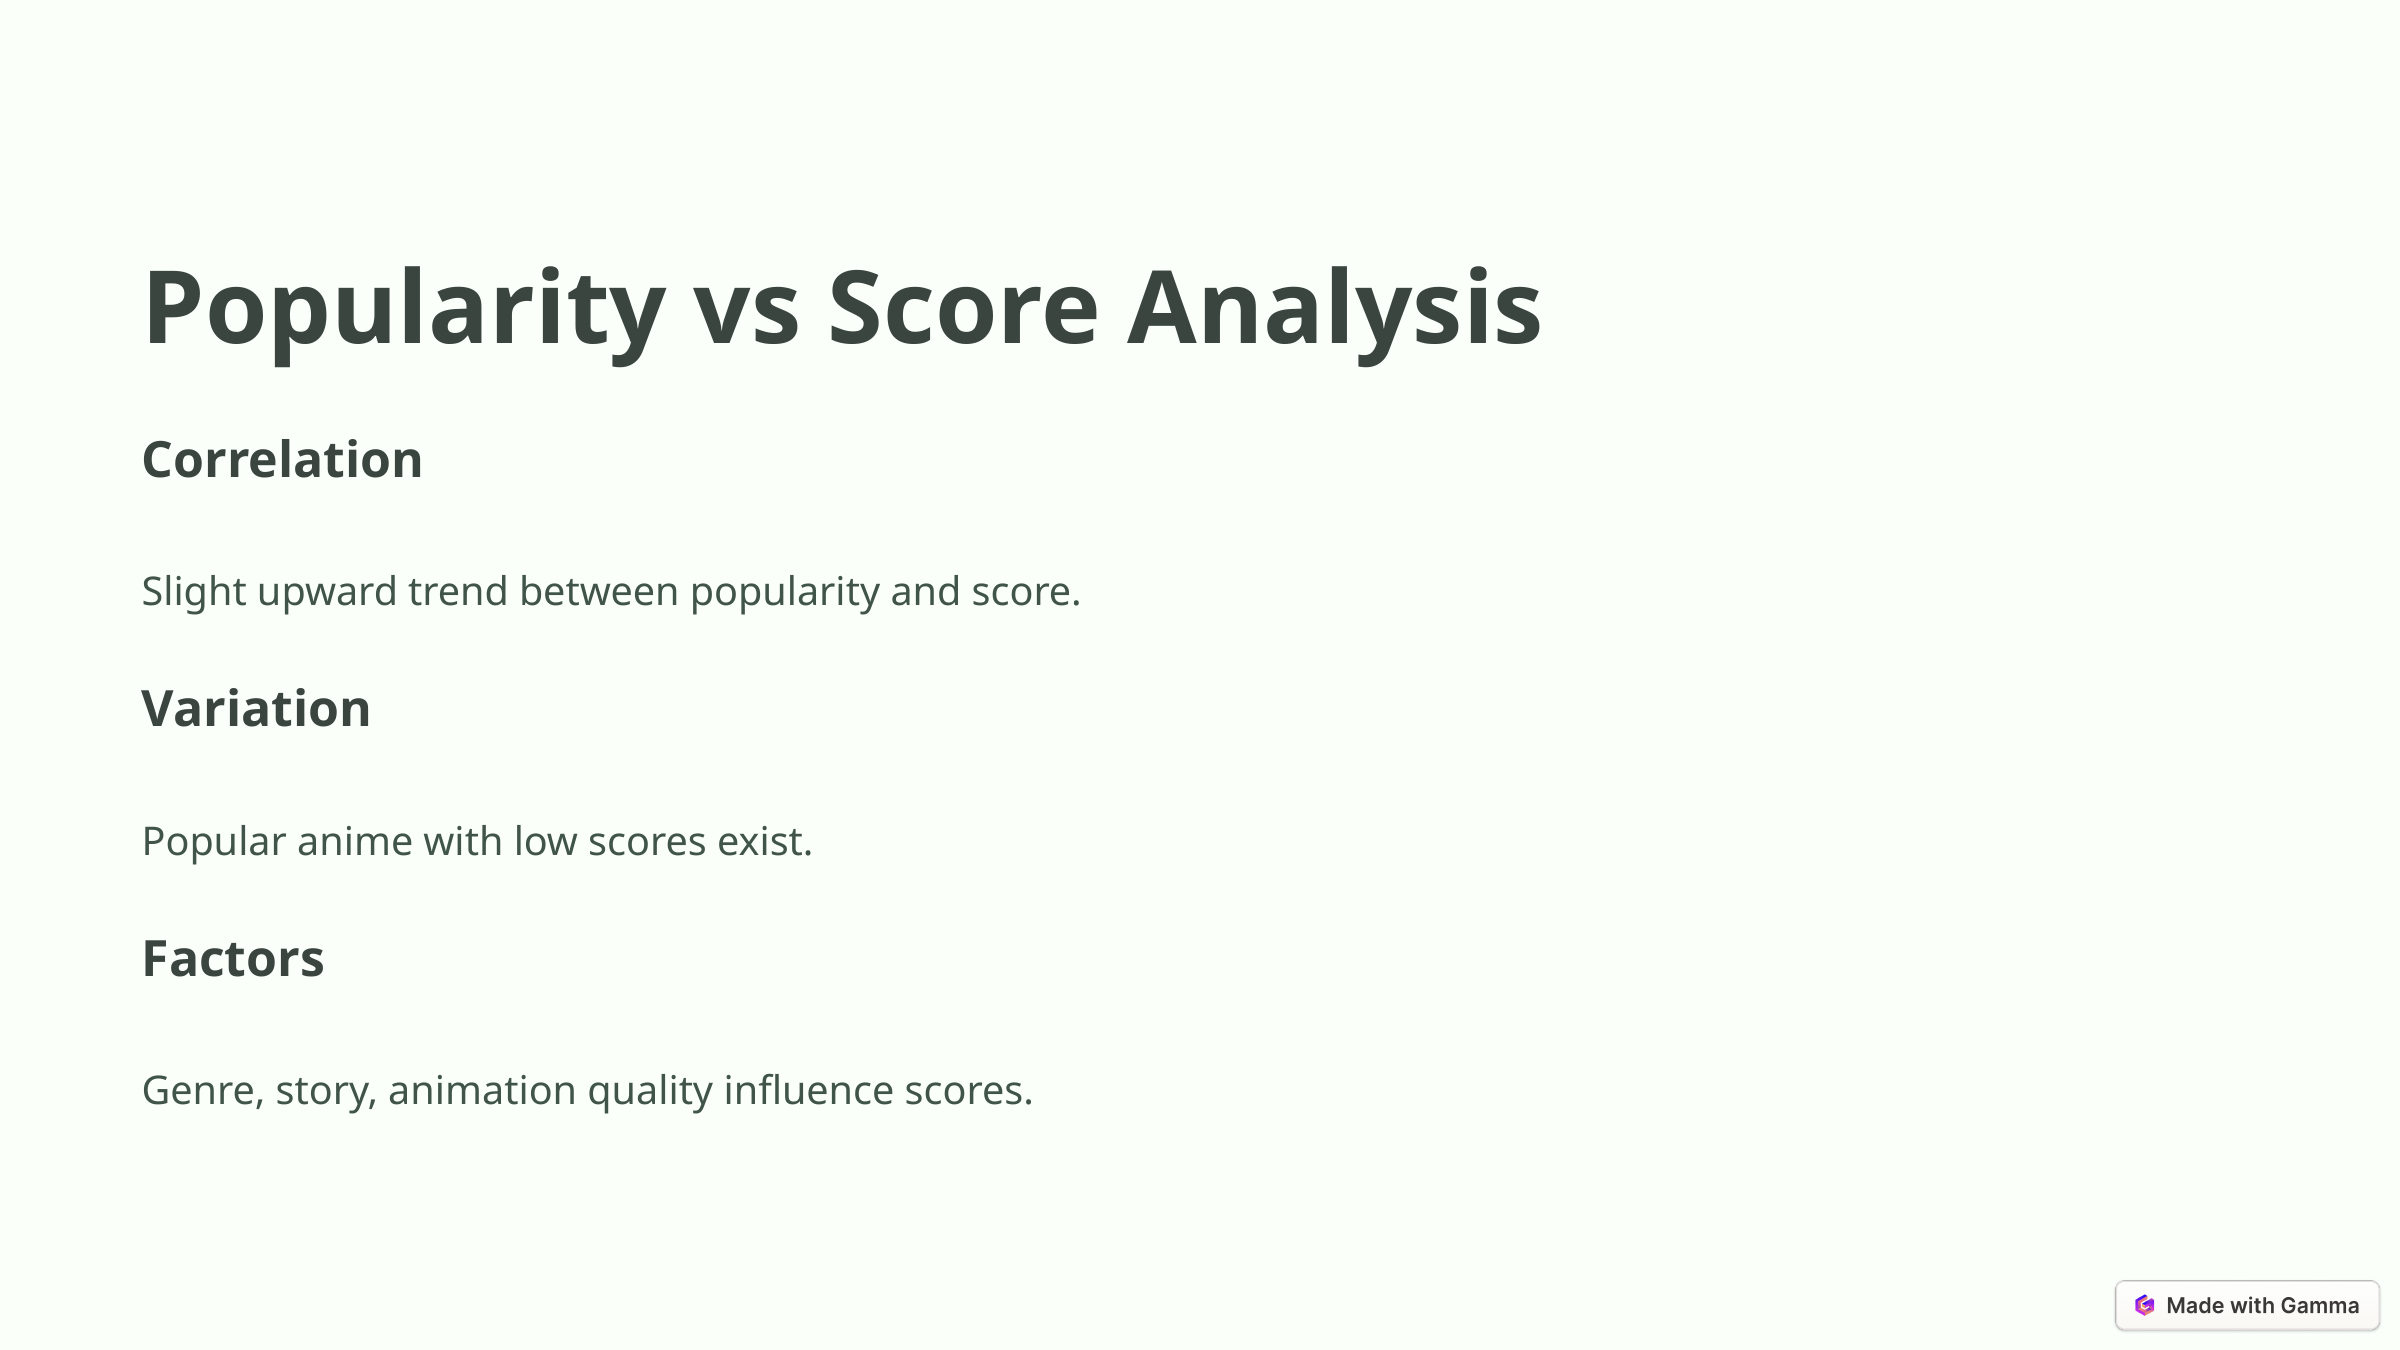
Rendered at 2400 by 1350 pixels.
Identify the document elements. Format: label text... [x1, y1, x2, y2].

text_box Genre, story, animation quality influence scores. [141, 1047, 2259, 1113]
text_box Slight upward trend between popularity and score. [141, 548, 2259, 614]
text_box Correlation [141, 424, 648, 488]
text_box Factors [141, 923, 648, 987]
text_box Variation [141, 674, 648, 738]
text_box Popularity vs Score Analysis [141, 237, 1601, 364]
picture [2106, 1271, 2389, 1339]
text_box Popular anime with low scores exist. [141, 798, 2259, 863]
